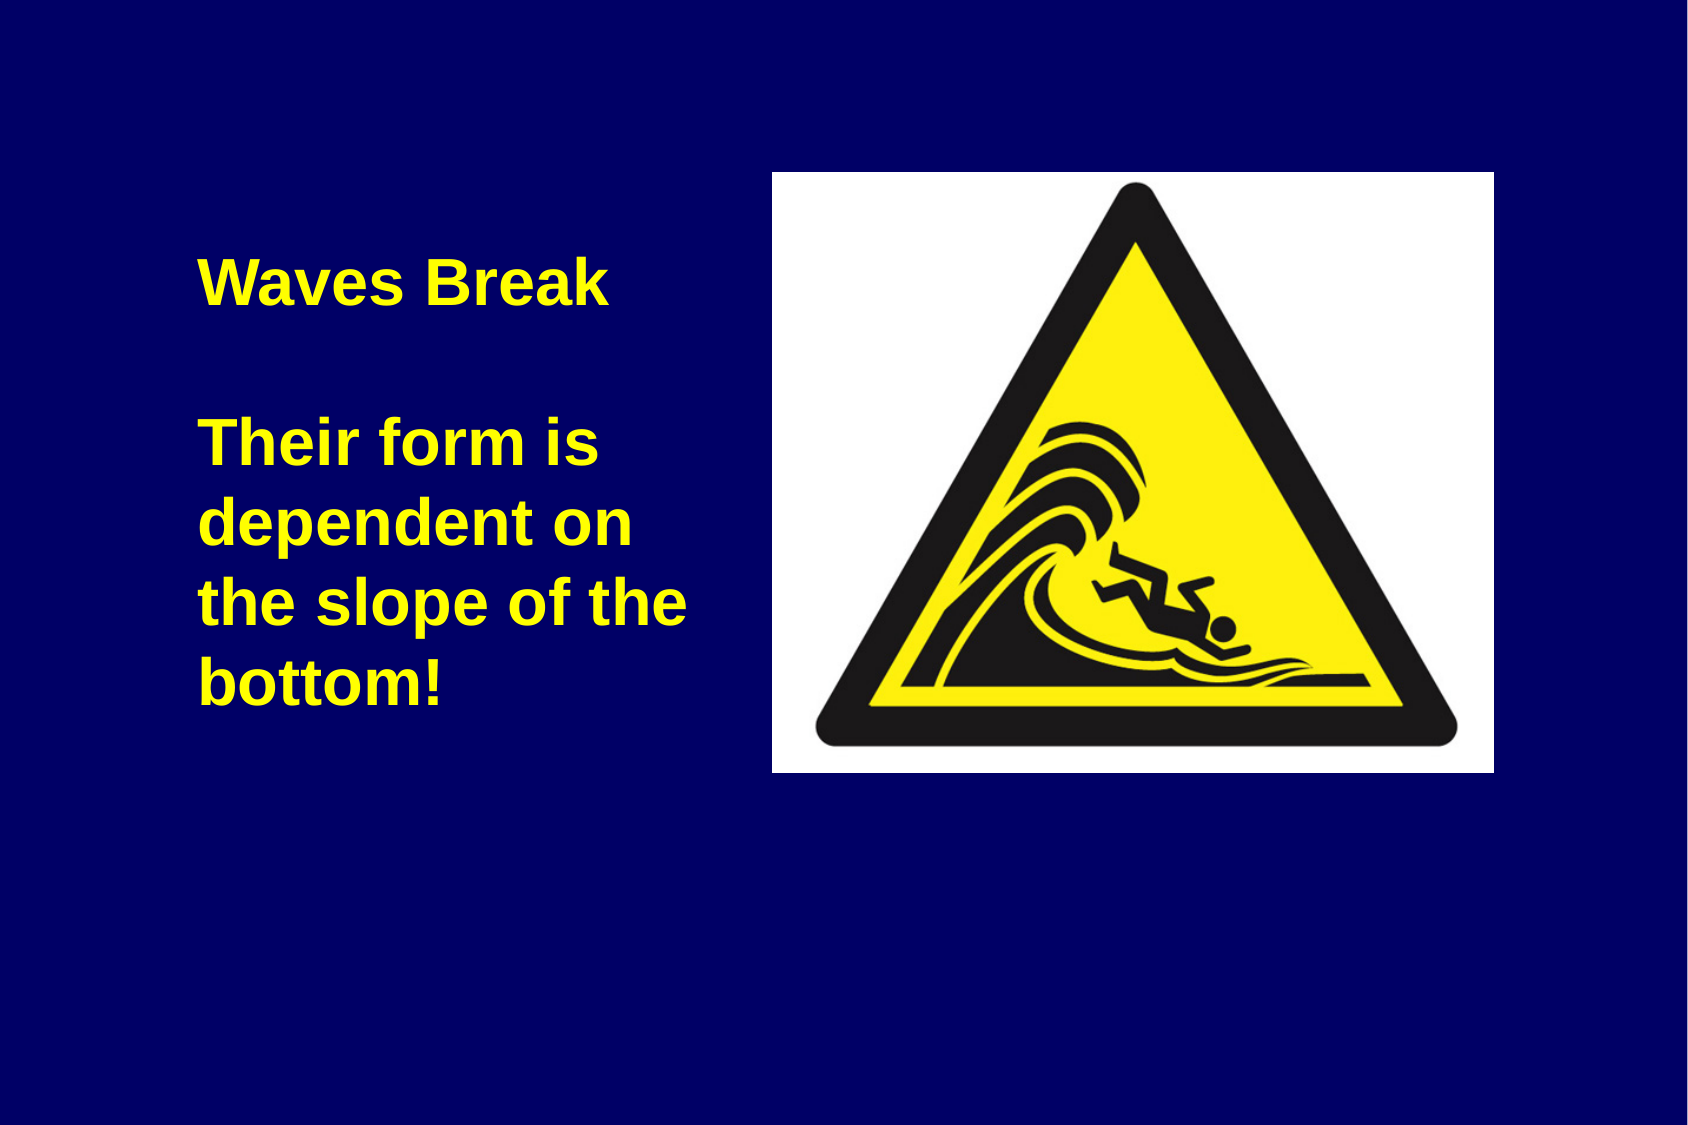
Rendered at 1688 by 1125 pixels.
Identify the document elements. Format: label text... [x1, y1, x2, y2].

title Waves Break Their form is dependent on the slope of the bottom! [181, 219, 761, 409]
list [772, 172, 1495, 773]
